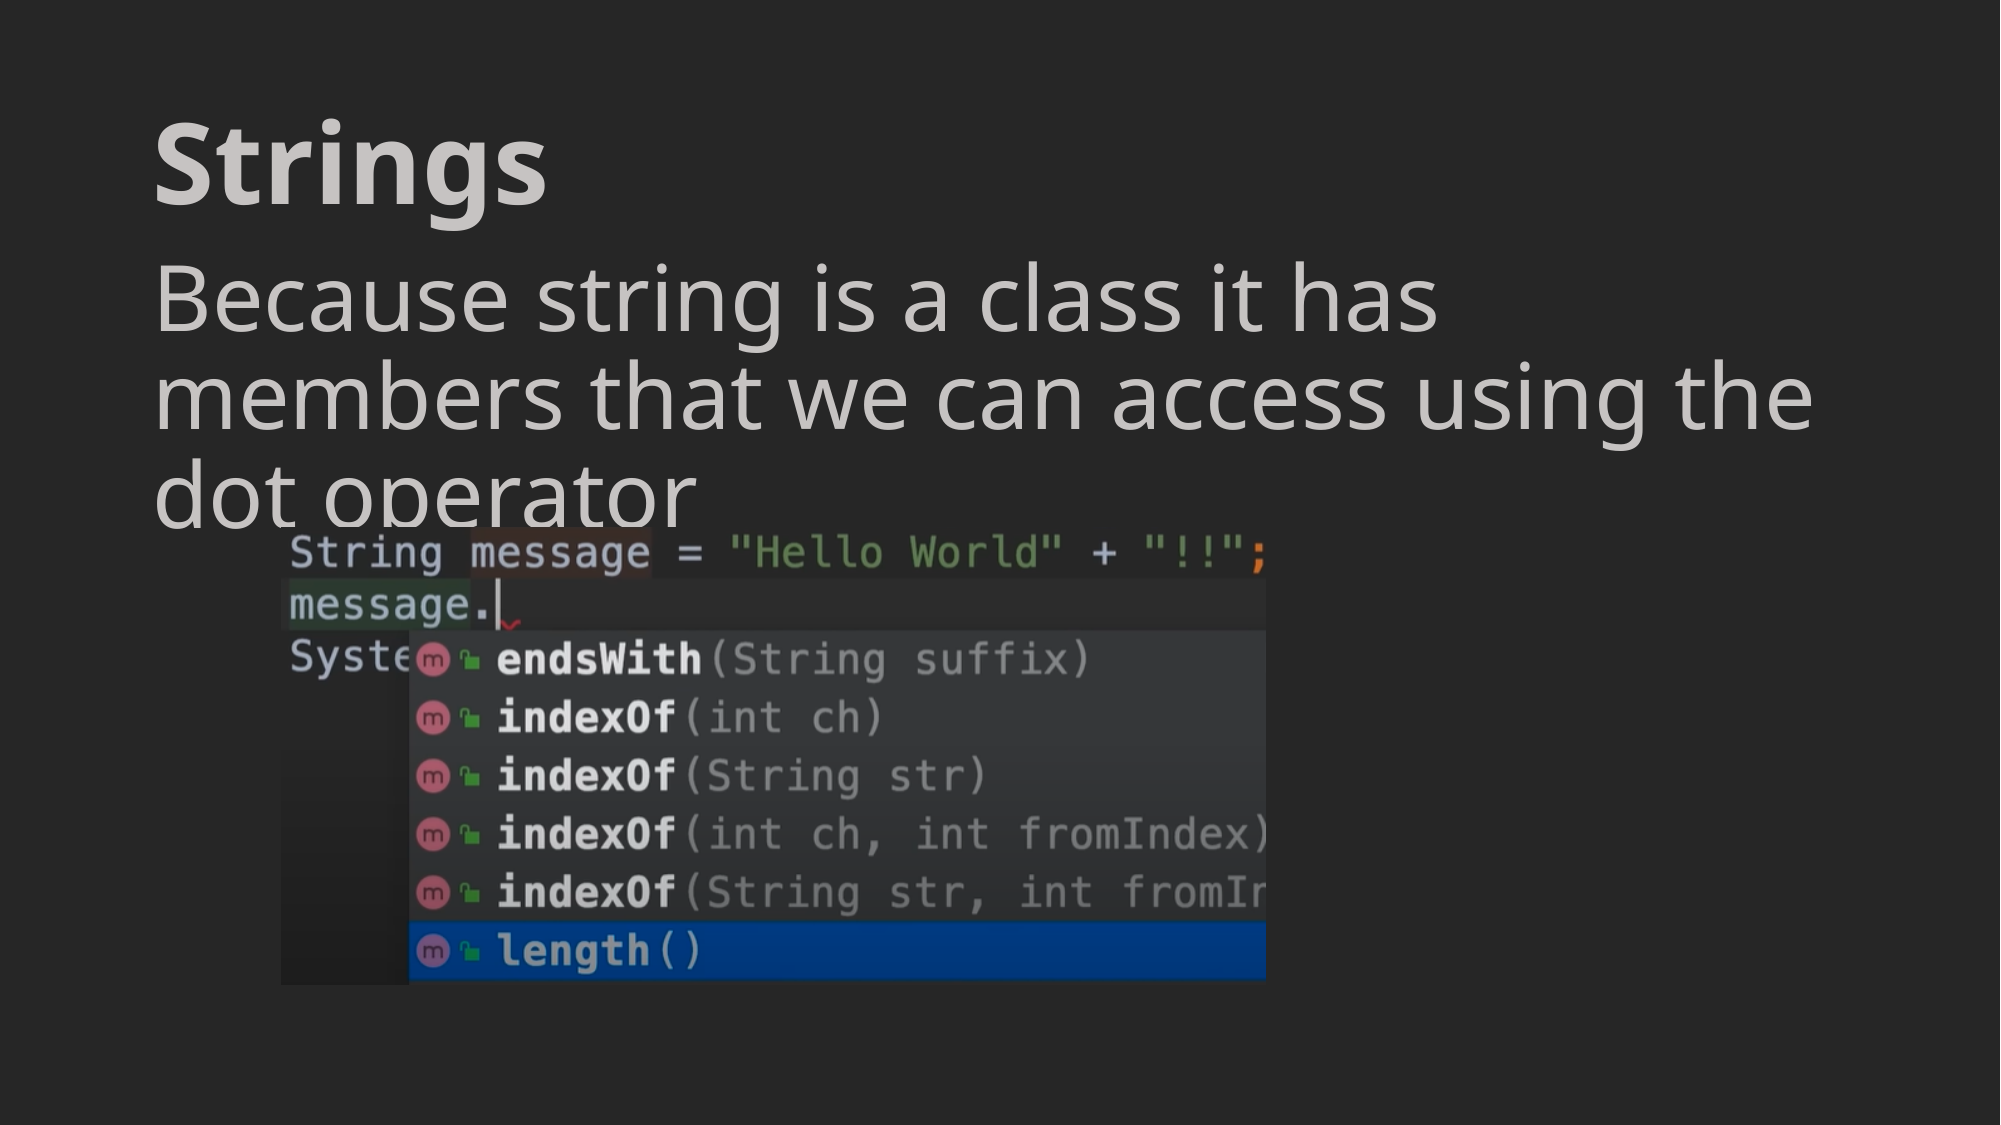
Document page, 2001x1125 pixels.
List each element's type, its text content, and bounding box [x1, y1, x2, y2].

picture [281, 527, 1266, 985]
text_box Because string is a class it has members that we can access using the dot operator [137, 185, 1863, 616]
title Strings [137, 59, 1863, 185]
